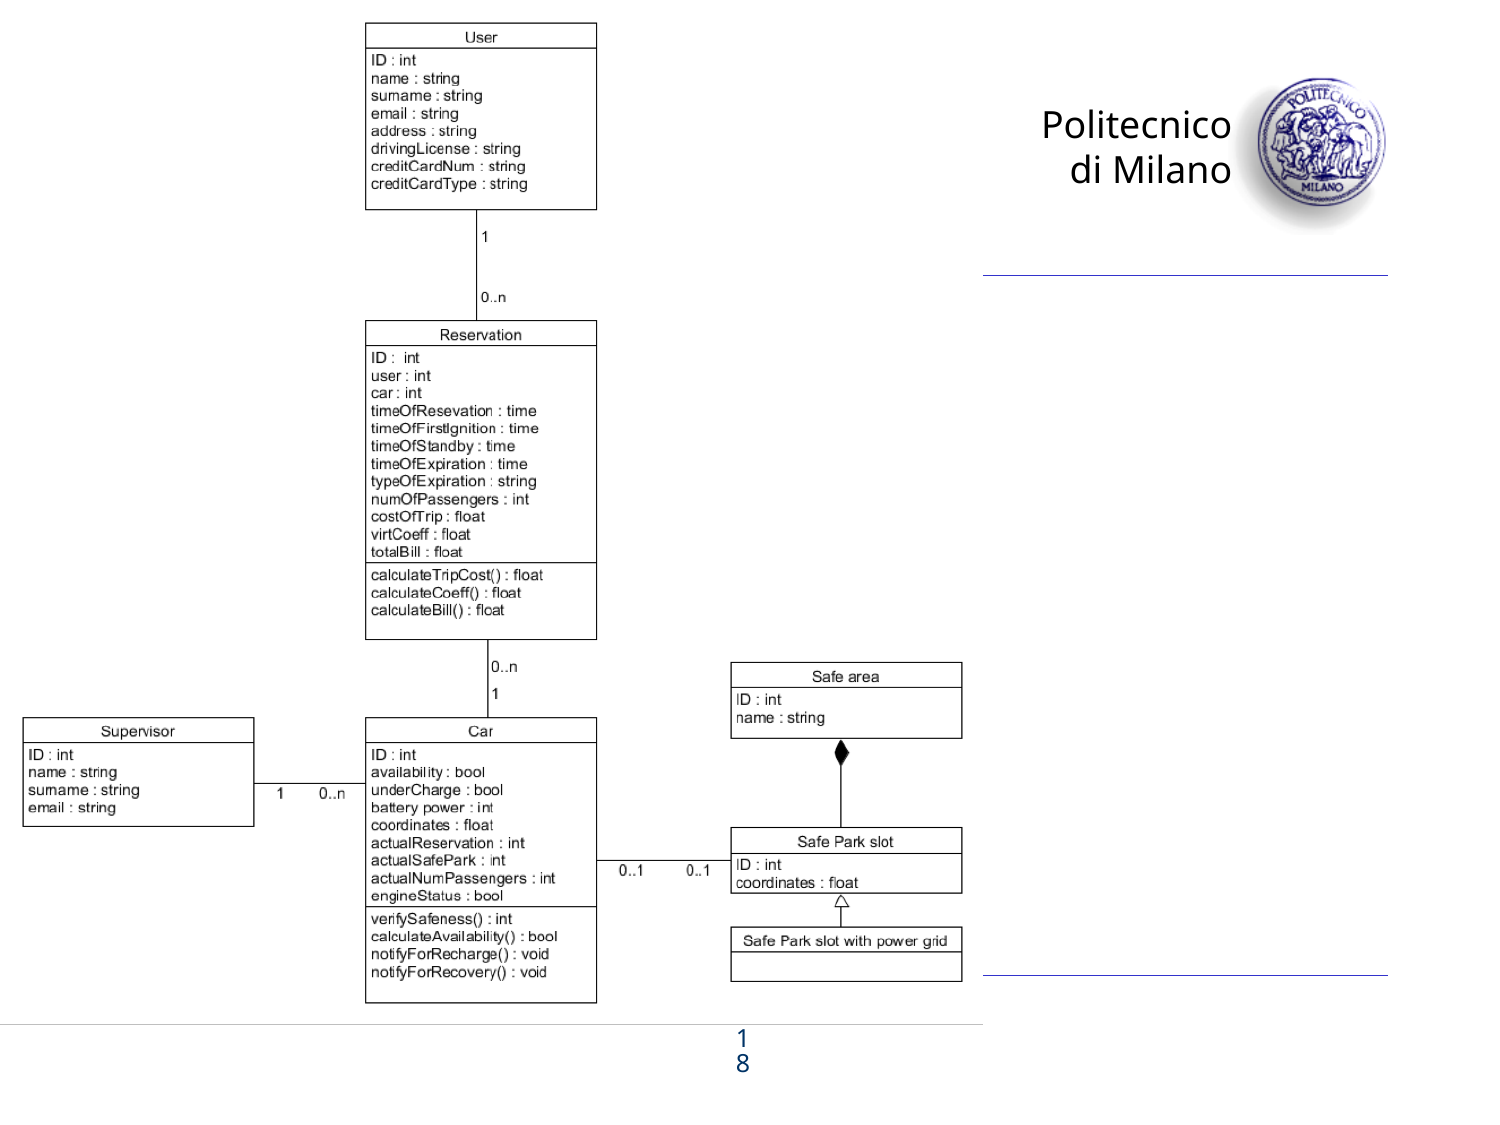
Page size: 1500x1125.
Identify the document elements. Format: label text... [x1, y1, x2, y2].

picture [0, 0, 983, 1025]
picture [1228, 65, 1416, 235]
slide_number 18 [727, 1025, 773, 1061]
